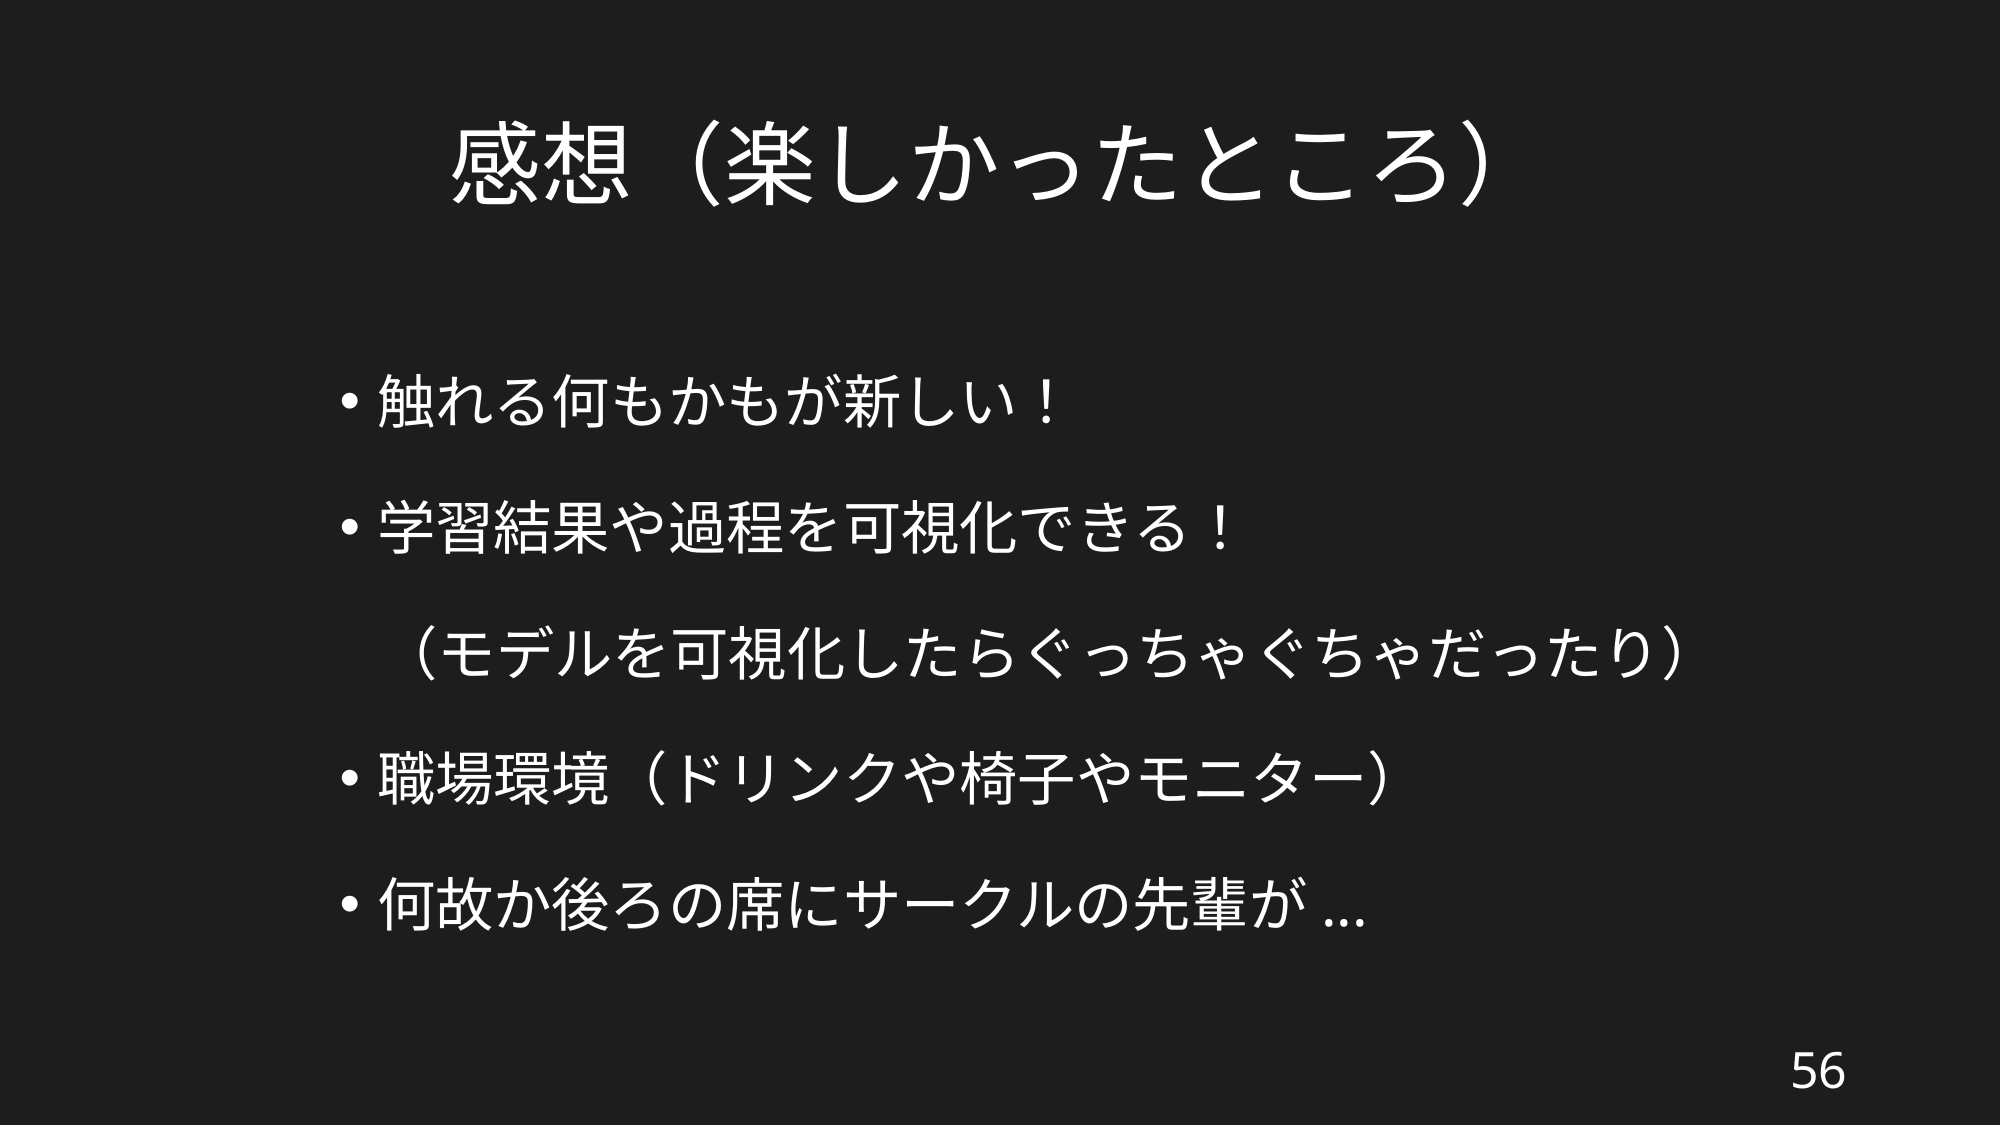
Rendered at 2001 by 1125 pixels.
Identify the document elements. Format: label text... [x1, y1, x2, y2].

title 感想（楽しかったところ） [137, 59, 1863, 278]
list 触れる何もかもが新しい！ 学習結果や過程を可視化できる！ （モデルを可視化したらぐっちゃぐちゃだったり） 職場環境（ドリンクや椅子やモニター） 何故か後ろの席にサークルの先輩が... [324, 322, 2000, 1037]
slide_number 56 [1412, 1042, 1863, 1103]
